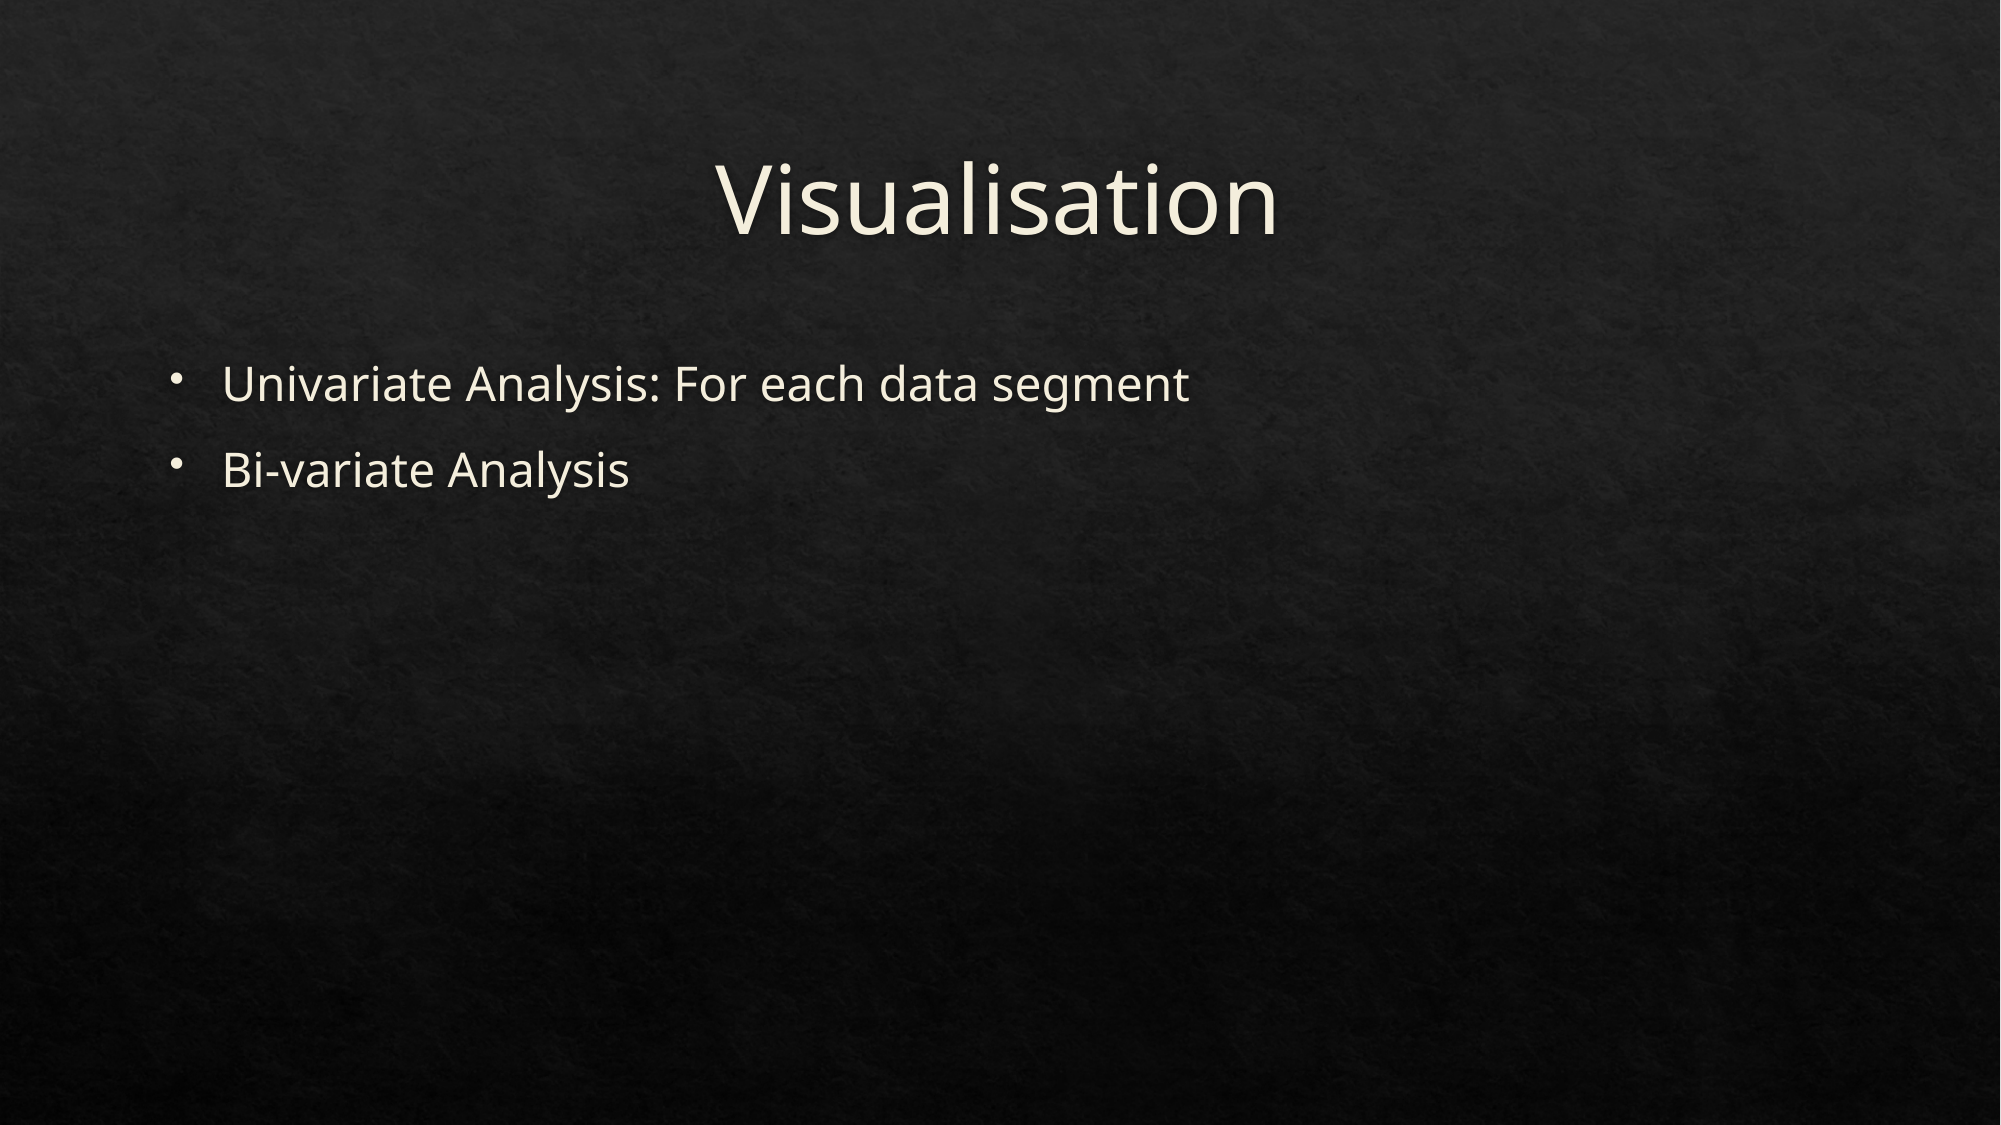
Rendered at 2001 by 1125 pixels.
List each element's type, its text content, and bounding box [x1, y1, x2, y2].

title Visualisation [149, 99, 1849, 307]
list Univariate Analysis: For each data segment Bi-variate Analysis [149, 340, 1849, 950]
